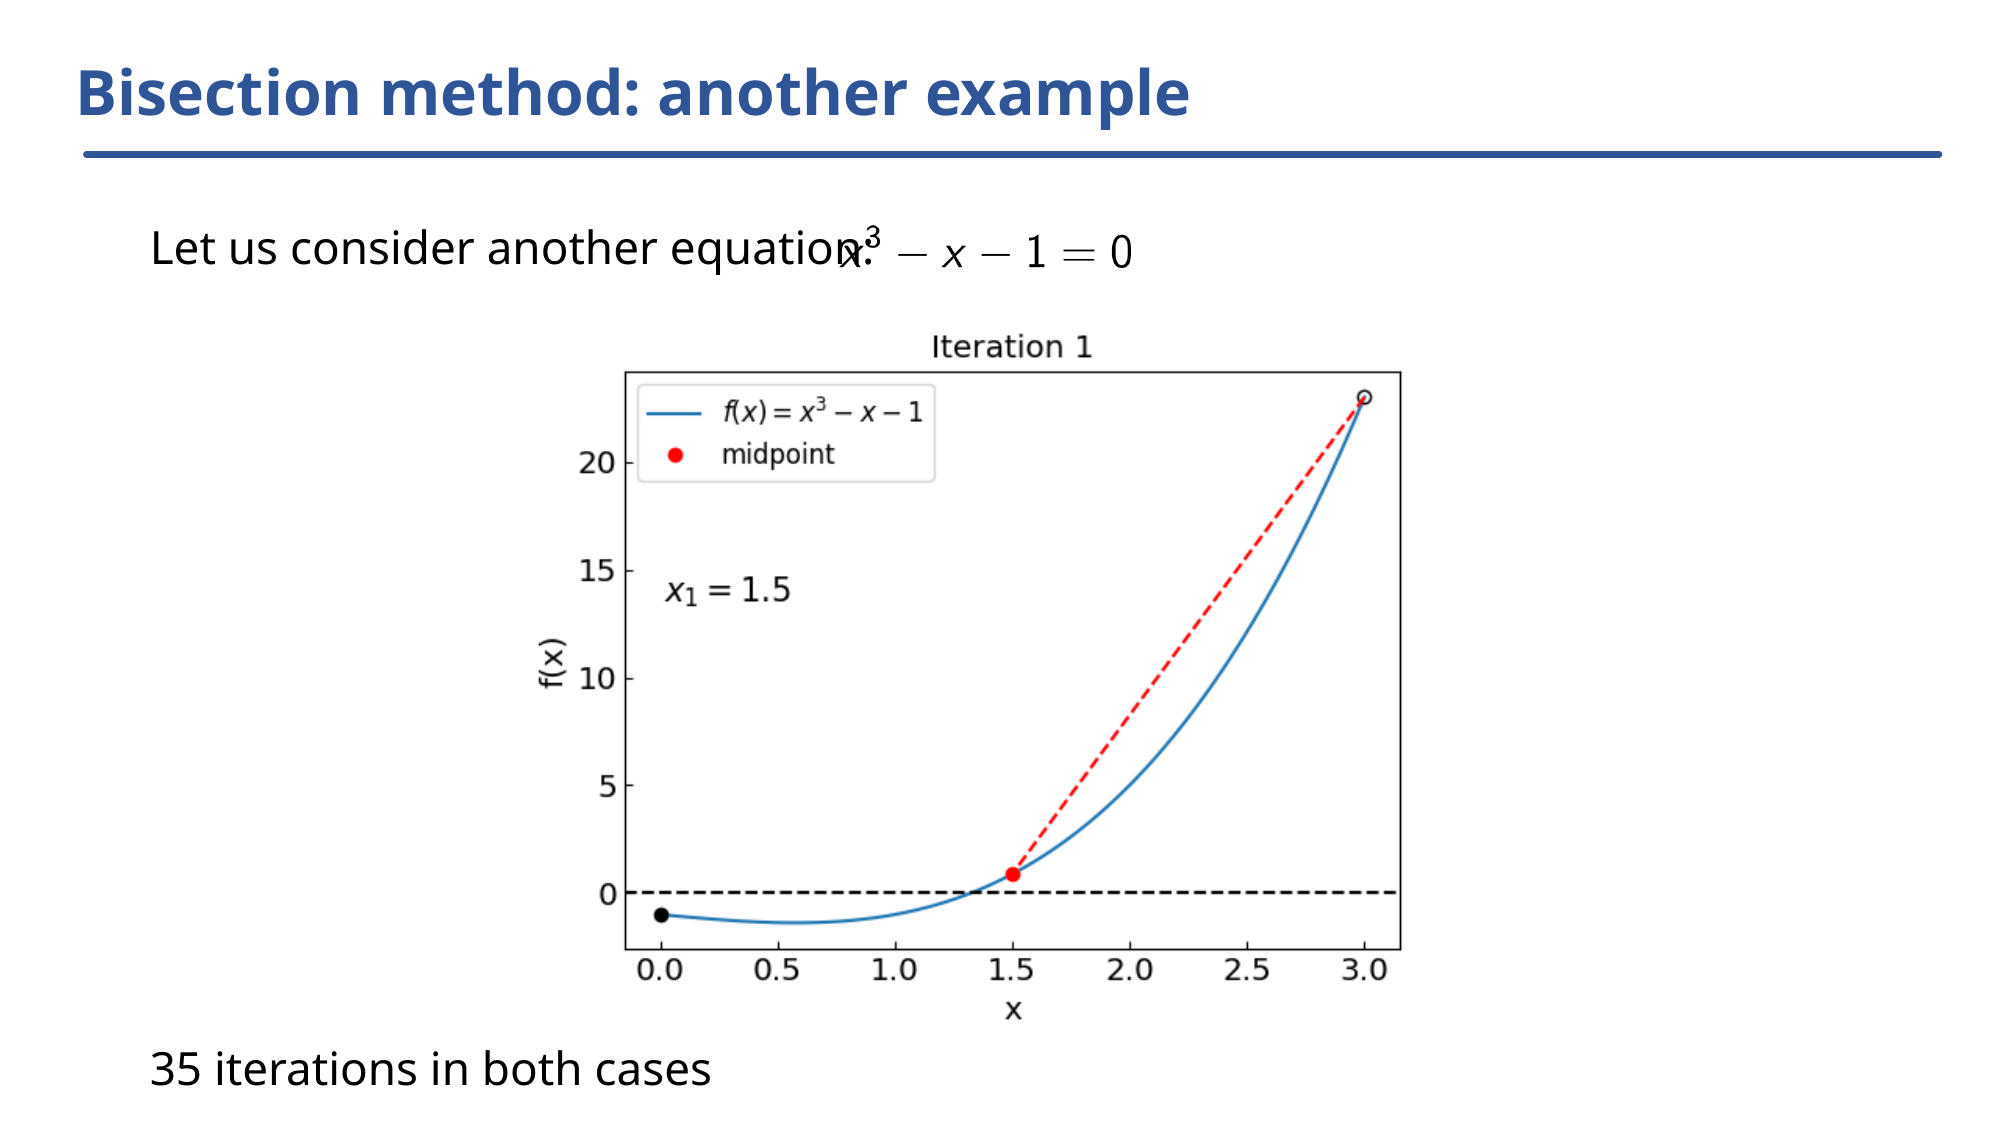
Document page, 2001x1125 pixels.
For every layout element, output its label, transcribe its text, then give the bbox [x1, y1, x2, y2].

text_box Let us consider another equation: [135, 211, 1451, 281]
picture [499, 281, 1500, 1032]
title Bisection method: another example [60, 0, 1940, 192]
text_box 35 iterations in both cases [135, 1031, 1451, 1102]
picture [839, 225, 1131, 268]
